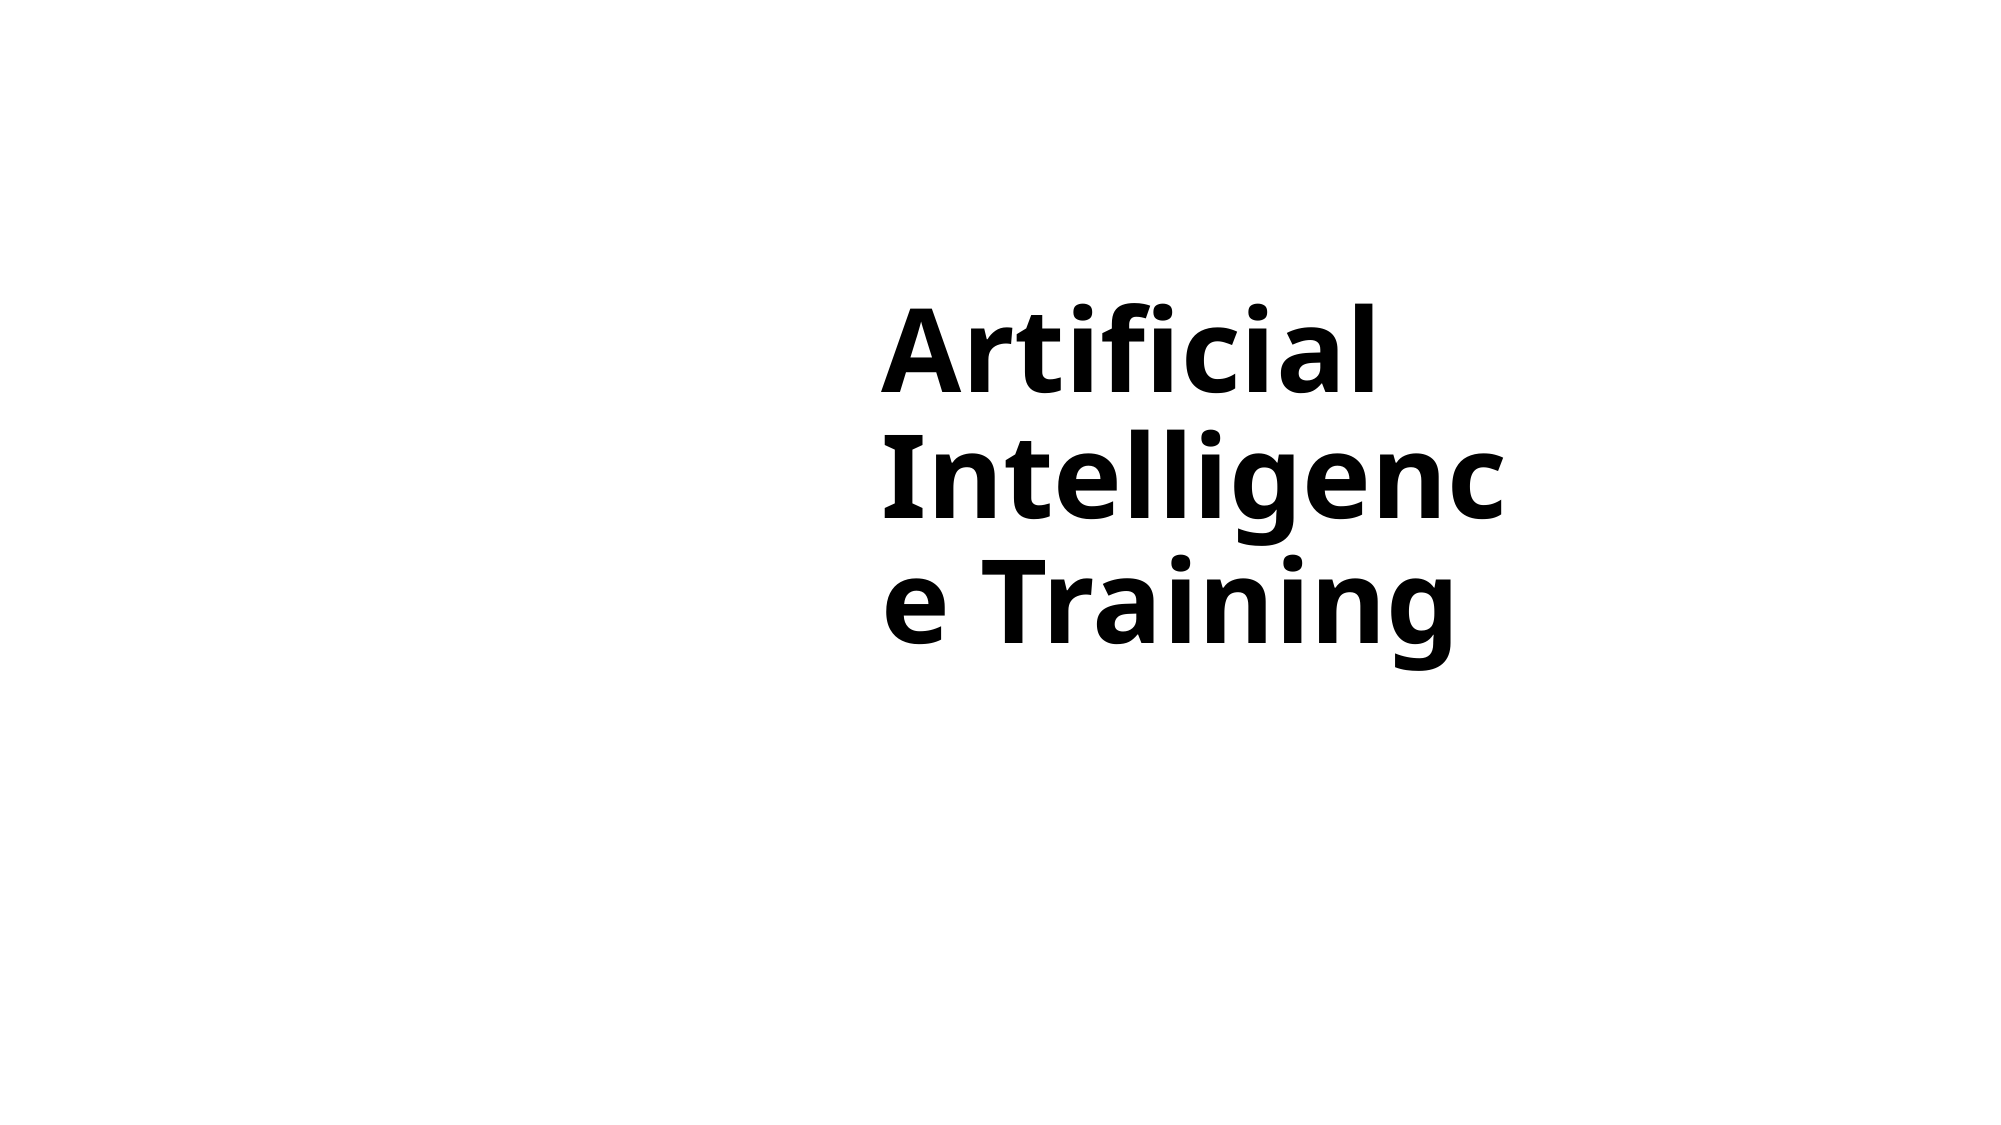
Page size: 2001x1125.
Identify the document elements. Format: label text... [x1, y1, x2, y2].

title Artificial Intelligence Training [866, 284, 1578, 677]
